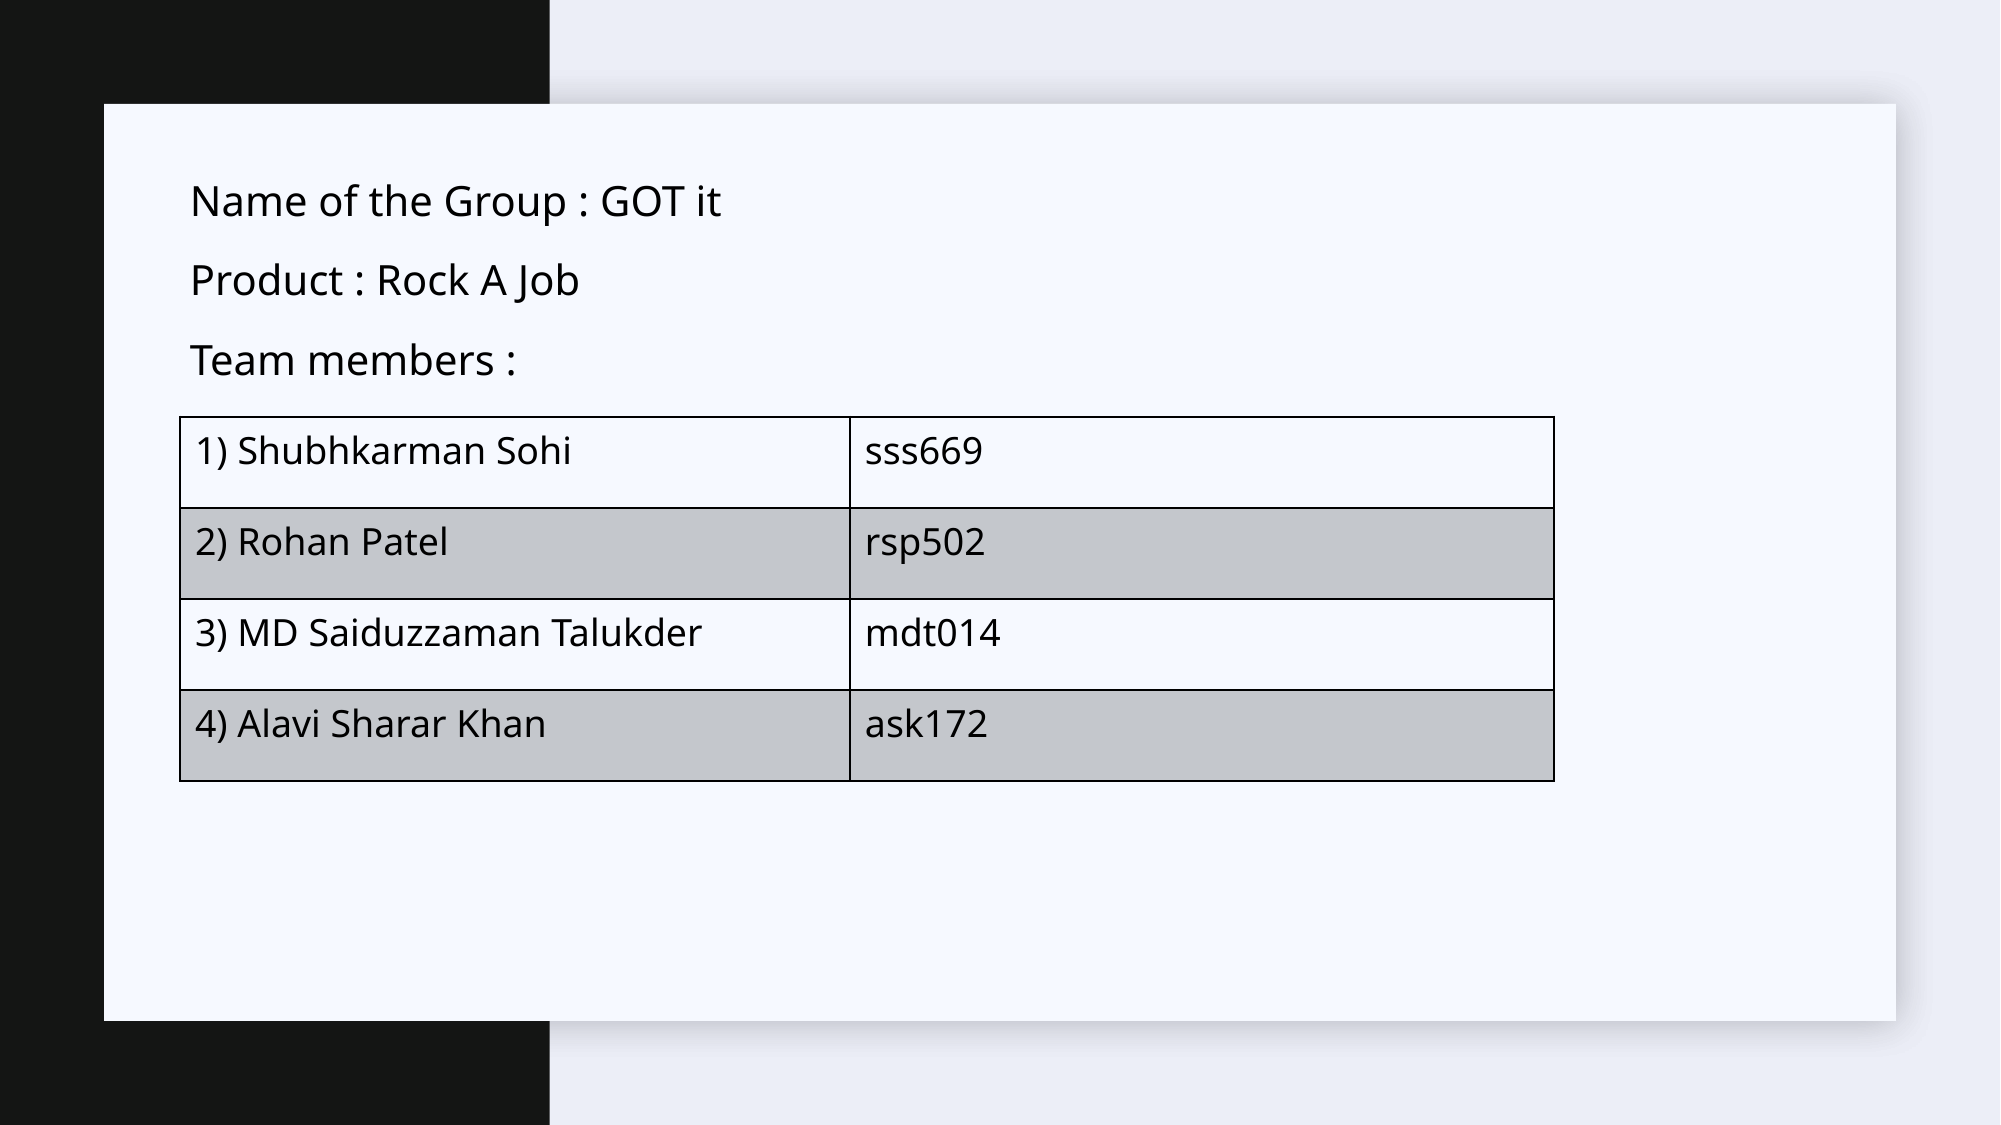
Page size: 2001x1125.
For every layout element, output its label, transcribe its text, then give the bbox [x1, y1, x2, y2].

table_cell 2) Rohan Patel [181, 509, 849, 598]
list Name of the Group : GOT it Product : Rock A Job Team members : [174, 167, 1825, 958]
table_cell 4) Alavi Sharar Khan [181, 691, 849, 780]
table_cell mdt014 [851, 600, 1553, 689]
table_header 1) Shubhkarman Sohi [181, 418, 849, 507]
table_header sss669 [851, 418, 1553, 507]
table_cell ask172 [851, 691, 1553, 780]
table_cell 3) MD Saiduzzaman Talukder [181, 600, 849, 689]
table_cell rsp502 [851, 509, 1553, 598]
